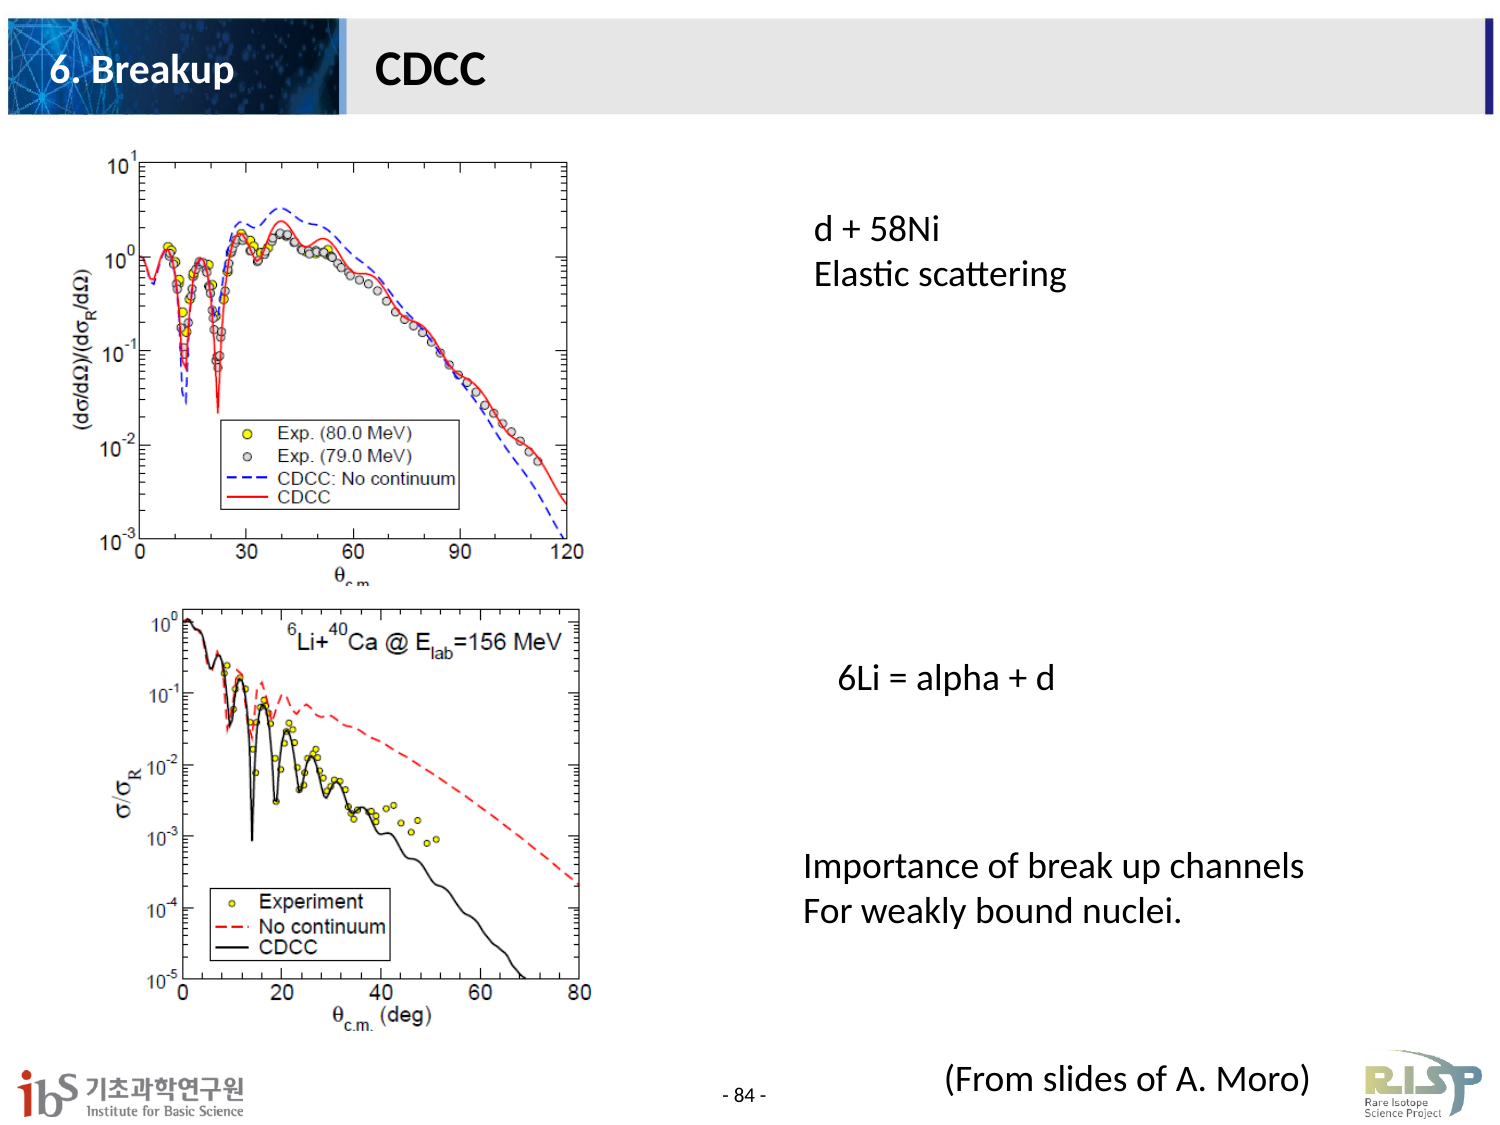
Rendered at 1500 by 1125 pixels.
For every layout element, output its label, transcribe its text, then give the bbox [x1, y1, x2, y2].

text_box Importance of break up channels For weakly bound nuclei. [788, 834, 1321, 939]
text_box 6Li = alpha + d [822, 645, 1071, 705]
text_box (From slides of A. Moro) [929, 1046, 1327, 1107]
picture [17, 1070, 243, 1117]
picture [2, 10, 1500, 130]
picture [55, 138, 622, 1047]
picture [1364, 1049, 1482, 1119]
text_box d + 58Ni Elastic scattering [799, 196, 1083, 301]
